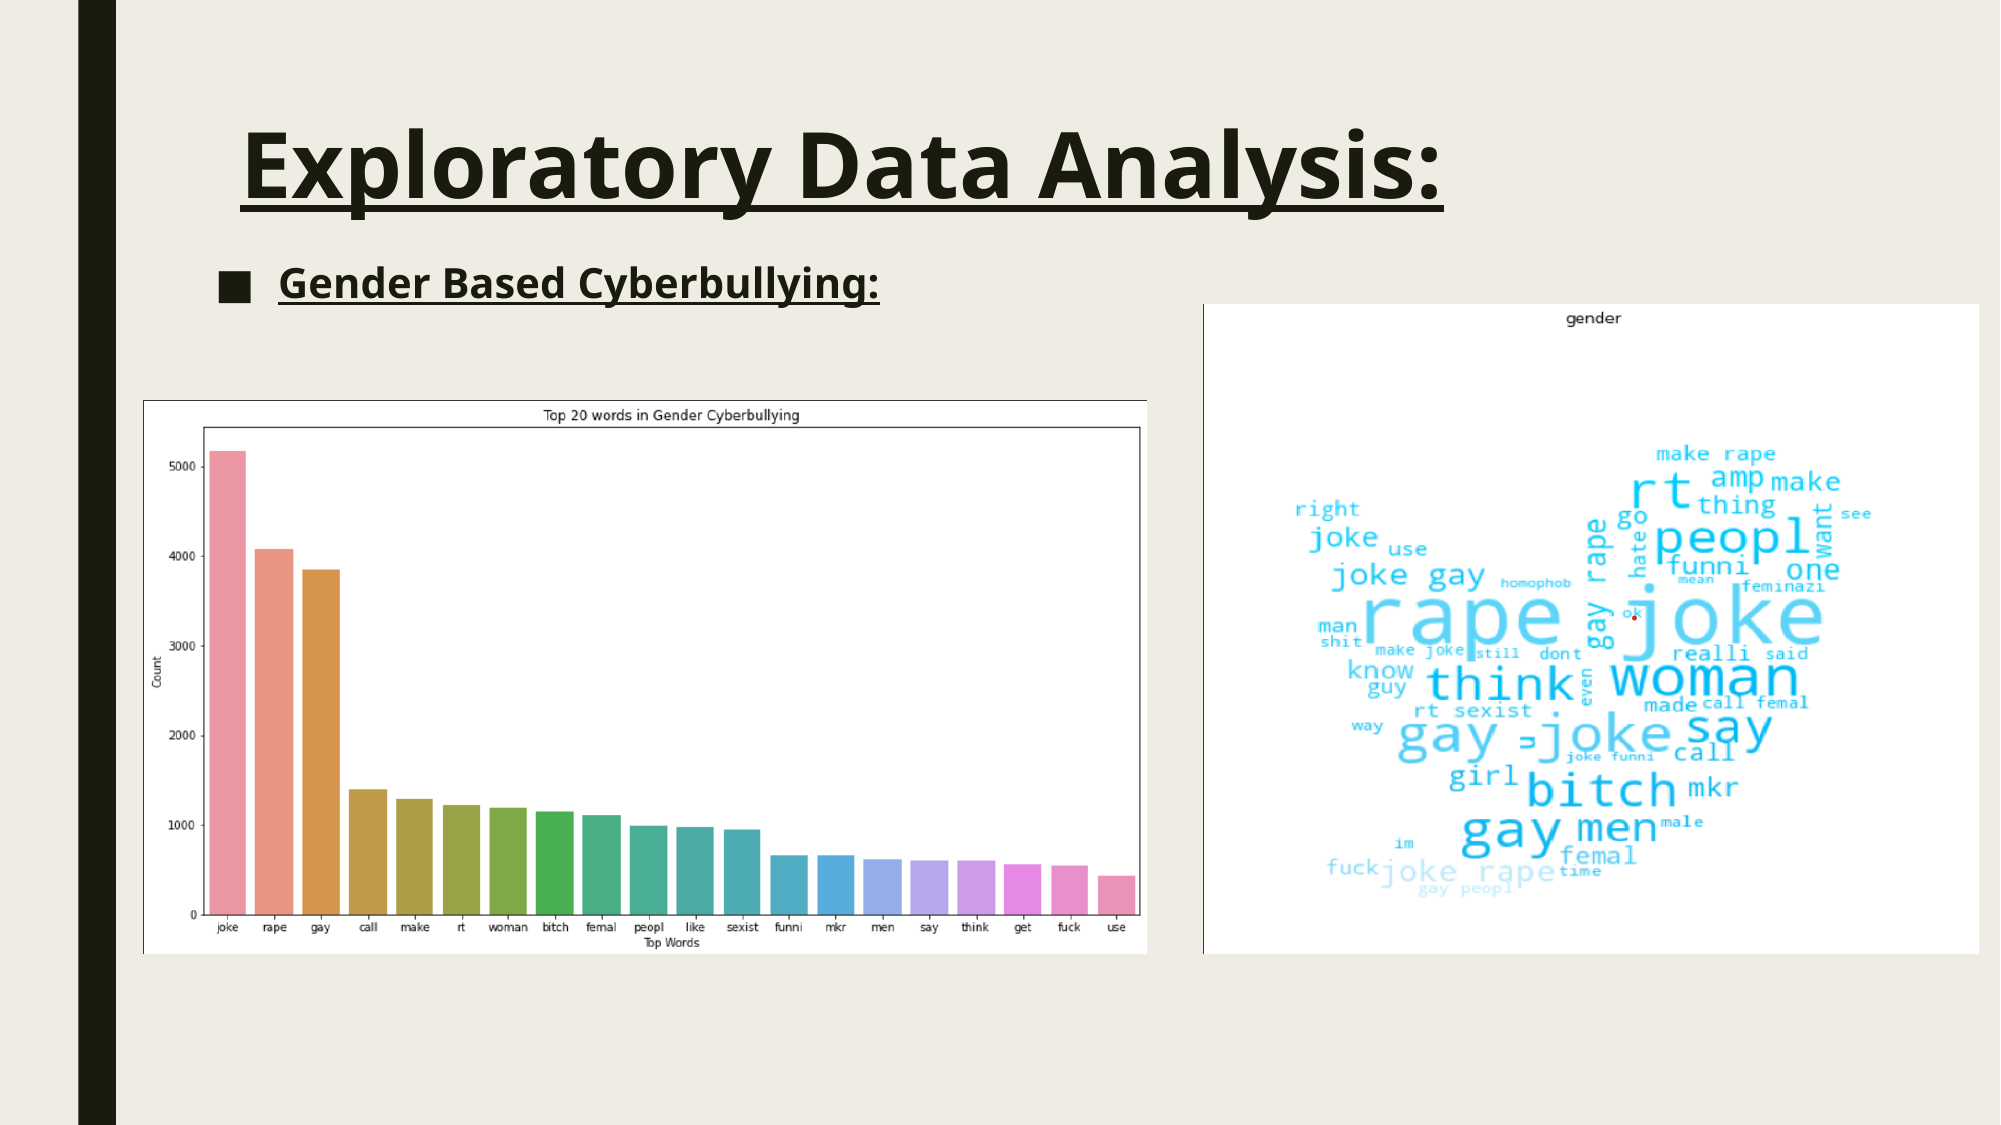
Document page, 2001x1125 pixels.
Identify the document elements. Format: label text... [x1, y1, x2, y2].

title Exploratory Data Analysis: [225, 112, 1800, 303]
picture [142, 400, 1147, 954]
list Gender Based Cyberbullying: [200, 253, 1775, 1101]
picture [1203, 304, 1979, 954]
